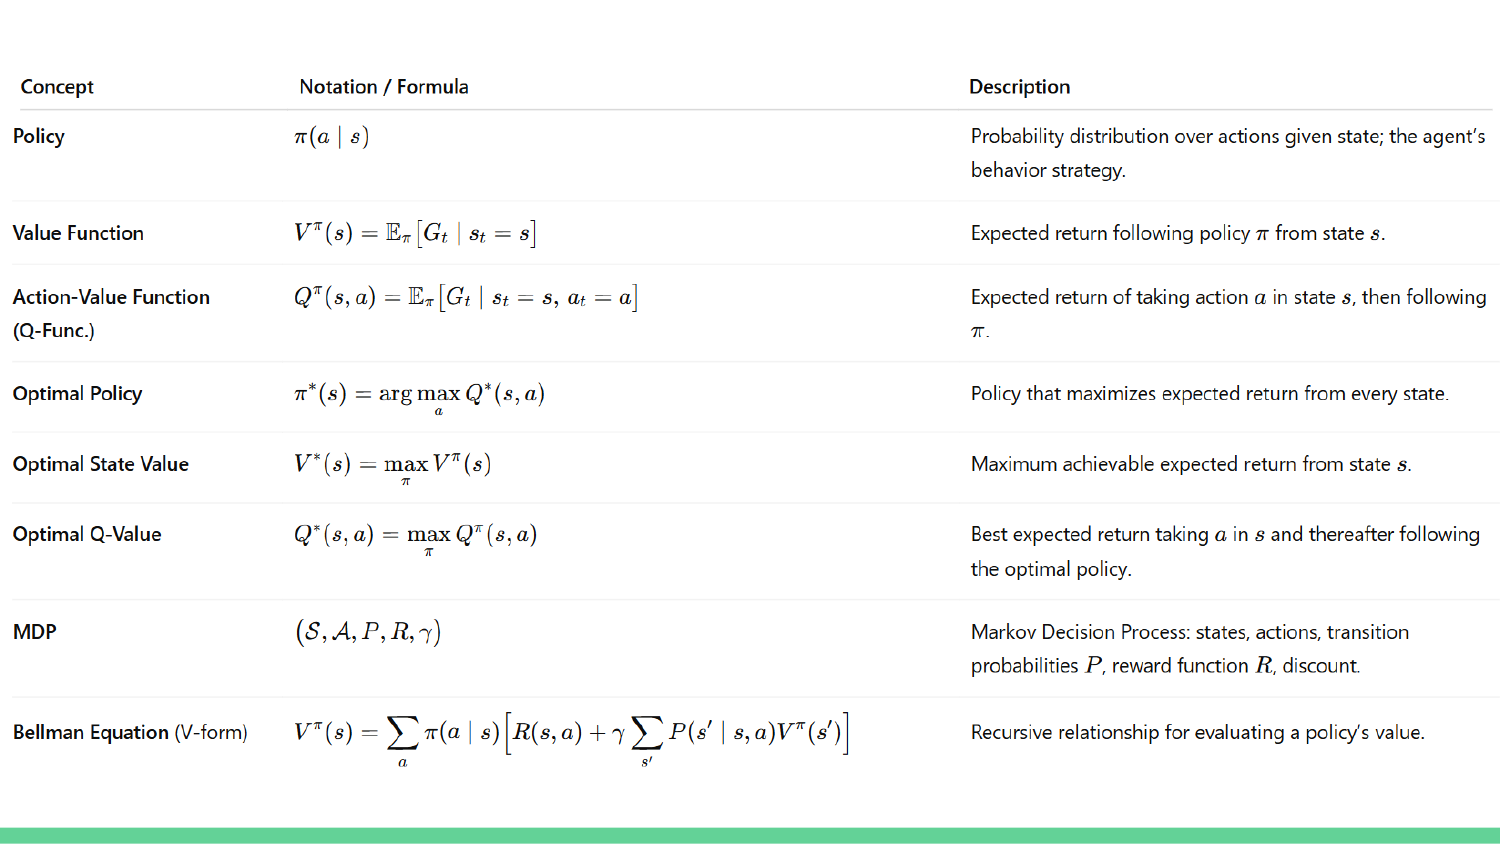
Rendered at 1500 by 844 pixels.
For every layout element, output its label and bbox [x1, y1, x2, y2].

picture [0, 56, 1500, 777]
